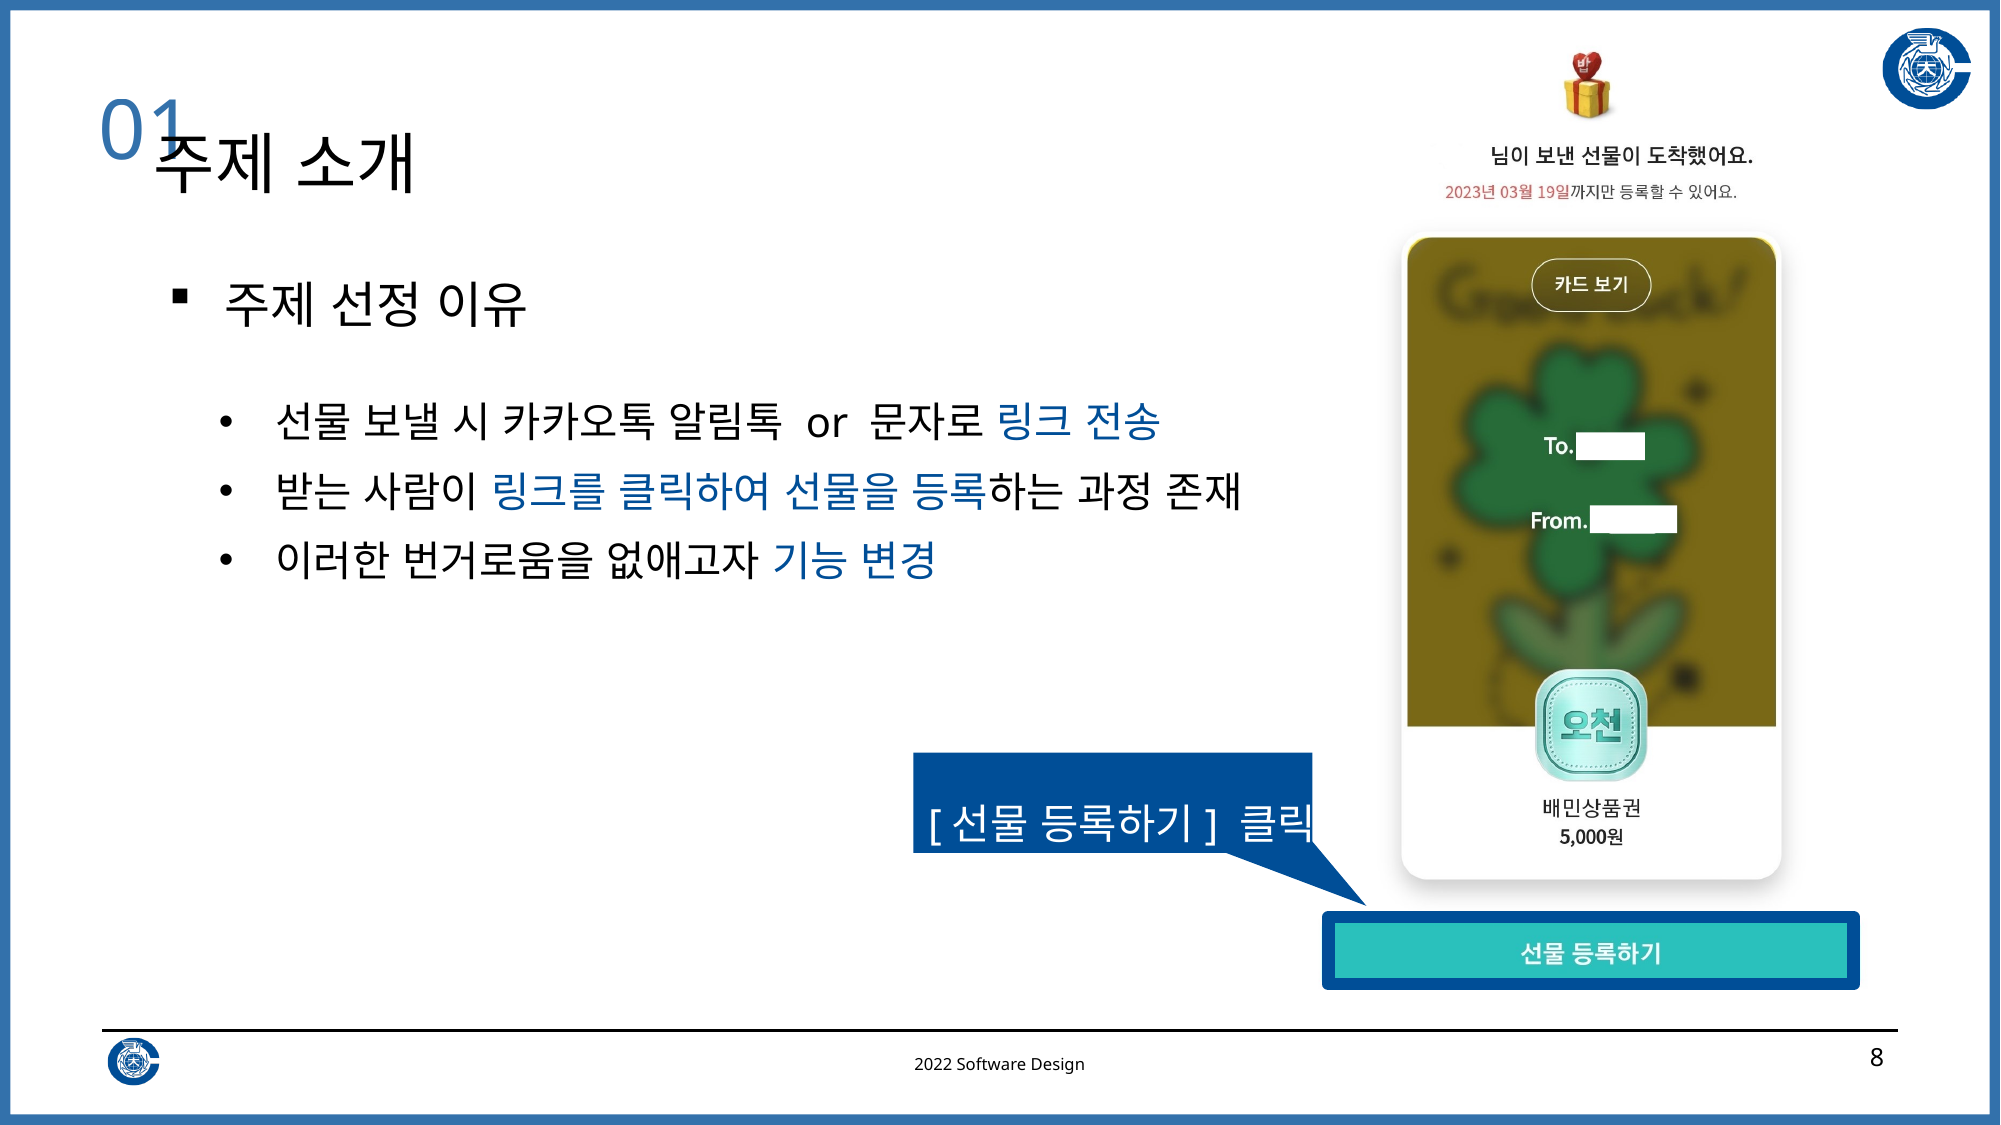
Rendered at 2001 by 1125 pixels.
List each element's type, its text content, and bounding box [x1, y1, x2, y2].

picture [98, 1032, 167, 1089]
text_box [선물 등록하기] 클릭 [913, 752, 1301, 882]
text_box 선물 보낼 시 카카오톡 알림톡 or 문자로 링크 전송 받는 사람이 링크를 클릭하여 선물을 등록하는 과정 존재 이러한 번거로움을 없애고자 기능 변경 [204, 373, 1301, 592]
picture [1301, 18, 1985, 1008]
text_box 주제 선정 이유 [153, 247, 1140, 341]
text_box [0, 0, 2000, 1125]
